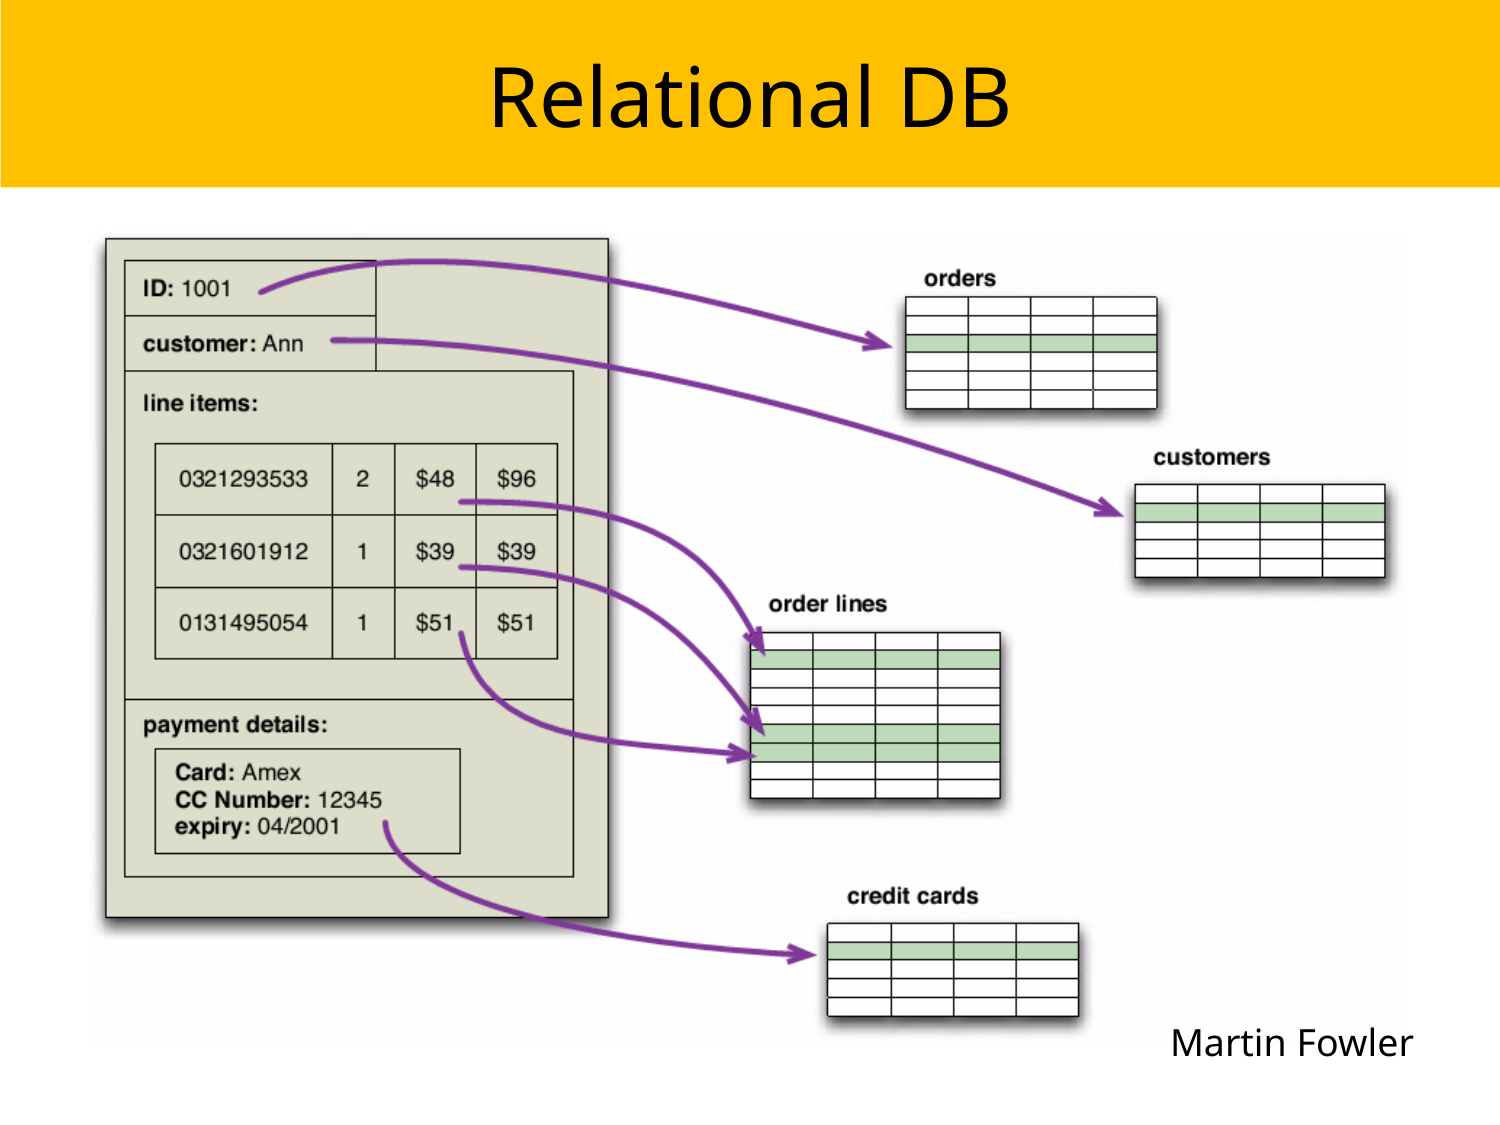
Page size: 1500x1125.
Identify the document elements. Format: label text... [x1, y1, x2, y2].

text_box Relational DB [0, 0, 1500, 188]
picture [88, 231, 1412, 1042]
text_box Martin Fowler [838, 1011, 1429, 1071]
